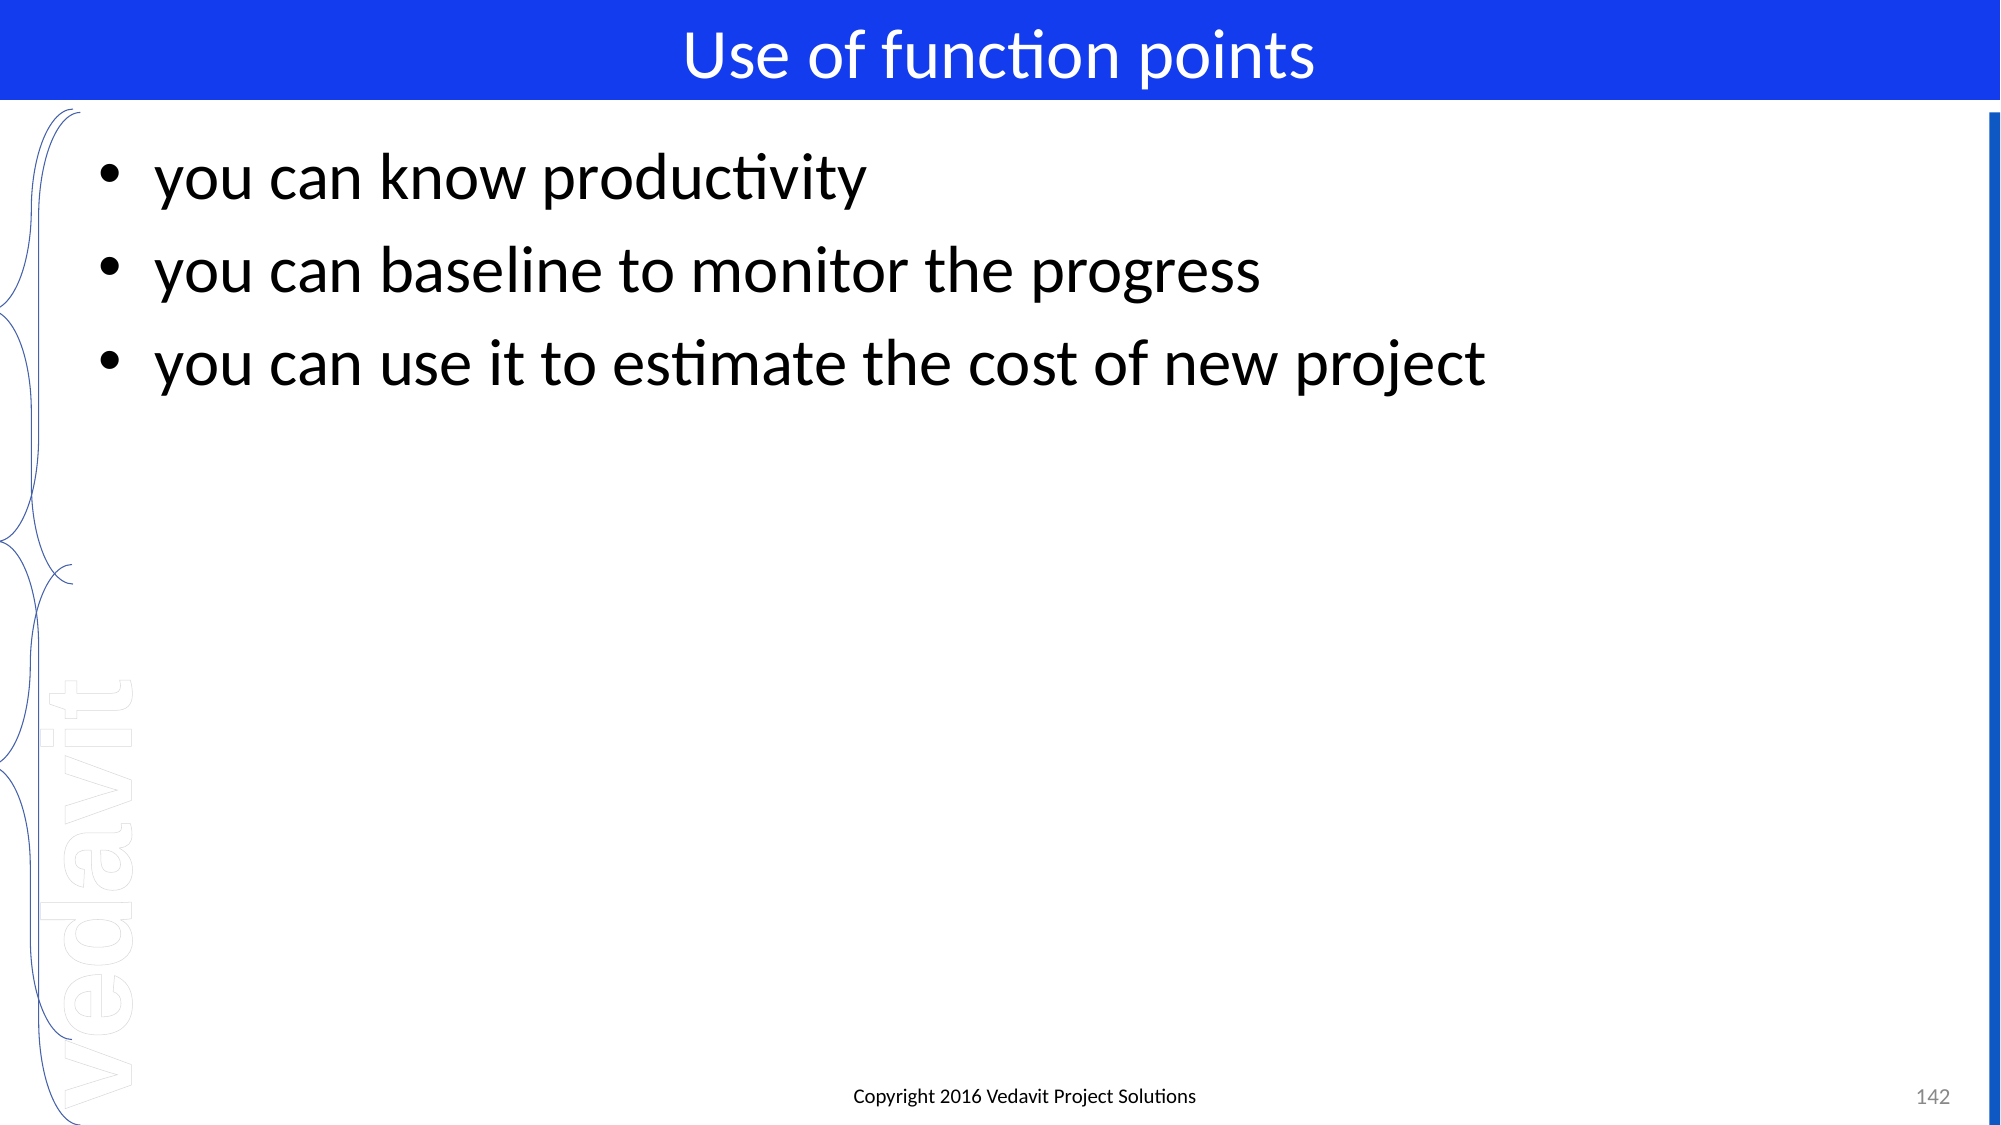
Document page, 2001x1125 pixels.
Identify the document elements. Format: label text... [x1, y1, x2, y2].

list you can know productivity you can baseline to monitor the progress you can use it to estimate the cost of new project [83, 125, 1884, 975]
slide_number 142 [1866, 1065, 2000, 1125]
title Use of function points [0, 0, 2000, 100]
